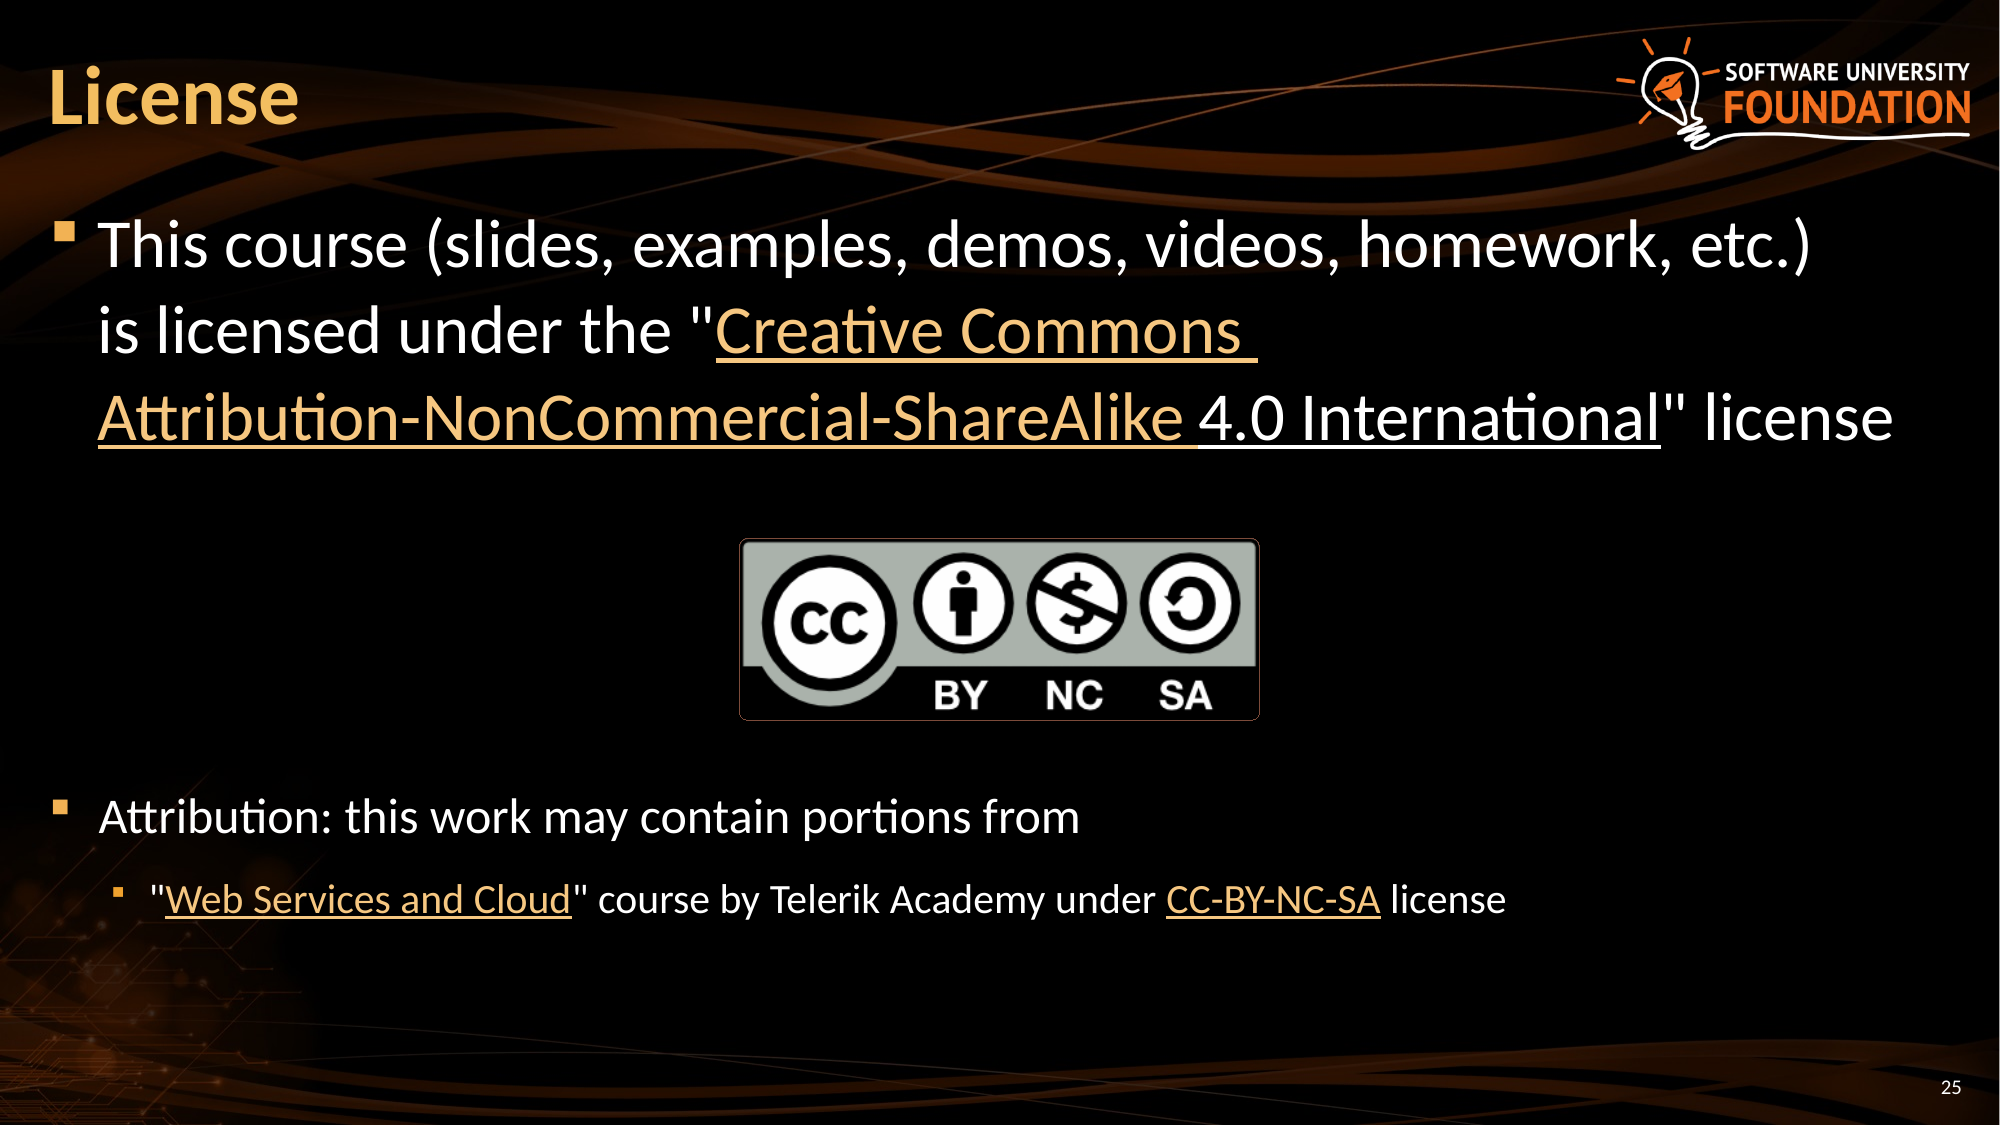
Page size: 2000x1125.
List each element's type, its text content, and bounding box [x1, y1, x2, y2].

list Attribution: this work may contain portions from "Web Services and Cloud" course by Telerik Academy under CC-BY-NC-SA license [30, 774, 1968, 1103]
list This course (slides, examples, demos, videos, homework, etc.) is licensed under the "Creative Commons Attribution-NonCommercial-ShareAlike 4.0 International" license [31, 188, 1968, 484]
title License [30, 6, 1602, 189]
picture [0, 0, 2000, 1125]
